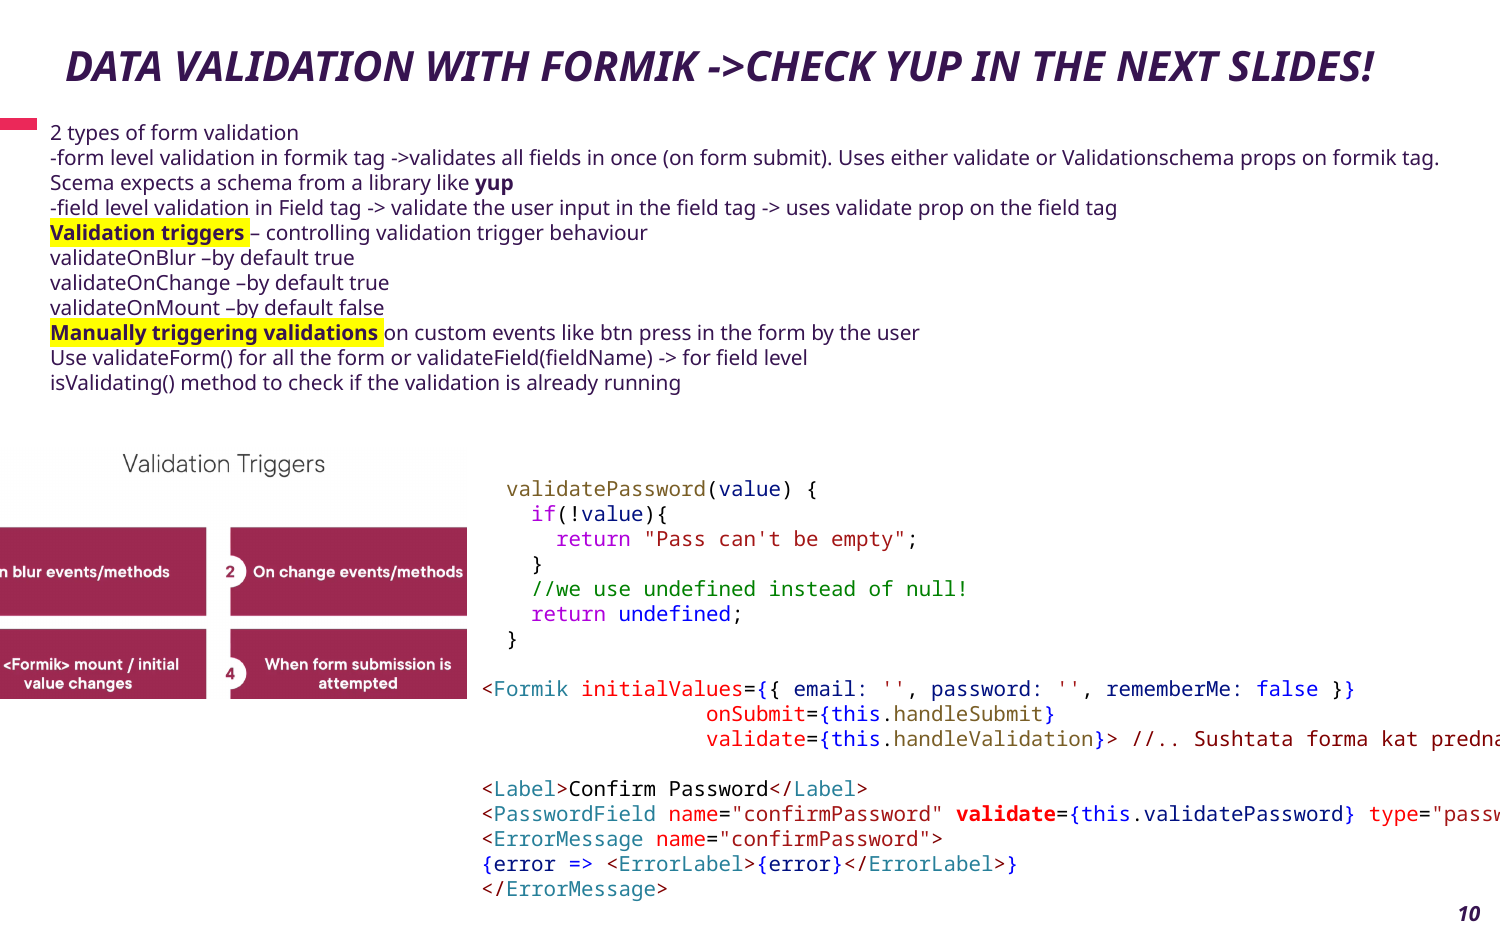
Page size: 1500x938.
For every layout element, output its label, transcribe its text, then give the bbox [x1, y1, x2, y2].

picture [0, 447, 467, 699]
title Data validation with formik ->check yup in the next slideS! [50, 31, 1442, 98]
slide_number 10 [1377, 889, 1496, 938]
text_box validatePassword(value) { if(!value){ return "Pass can't be empty"; } //we use undefined instead of null! return undefined; } <Formik initialValues={{ email: '', password: '', rememberMe: false }} onSubmit={this.handleSubmit} validate={this.handleValidation}> //.. Sushtata forma kat prednata str <Label>Confirm Password</Label> <PasswordField name="confirmPassword" validate={this.validatePassword} type="password" /> <ErrorMessage name="confirmPassword"> {error => <ErrorLabel>{error}</ErrorLabel>} </ErrorMessage> [466, 468, 1496, 857]
text_box 2 types of form validation -form level validation in formik tag ->validates all fields in once (on form submit). Uses either validate or Validationschema props on formik tag. Scema expects a schema from a library like yup -field level validation in Field tag -> validate the user input in the field tag -> uses validate prop on the field tag Validation triggers – controlling validation trigger behaviour validateOnBlur –by default true validateOnChange –by default true validateOnMount –by default false Manually triggering validations on custom events like btn press in the form by the user Use validateForm() for all the form or validateField(fieldName) -> for field level isValidating() method to check if the validation is already running [35, 112, 1465, 399]
